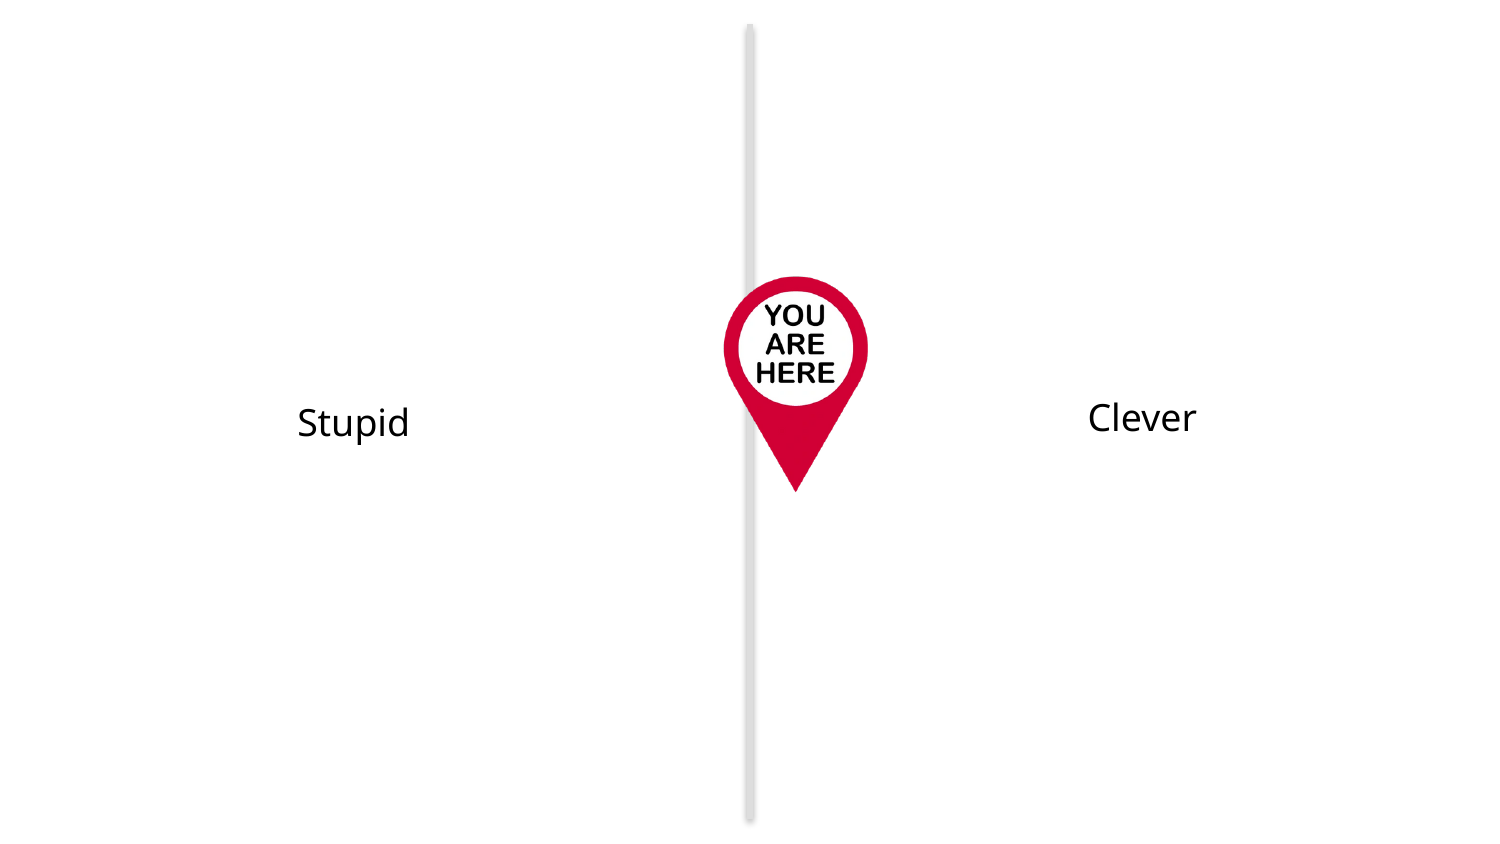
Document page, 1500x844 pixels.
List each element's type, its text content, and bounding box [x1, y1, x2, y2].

text_box Stupid [282, 391, 426, 452]
picture [698, 267, 886, 516]
text_box Clever [1072, 386, 1212, 446]
